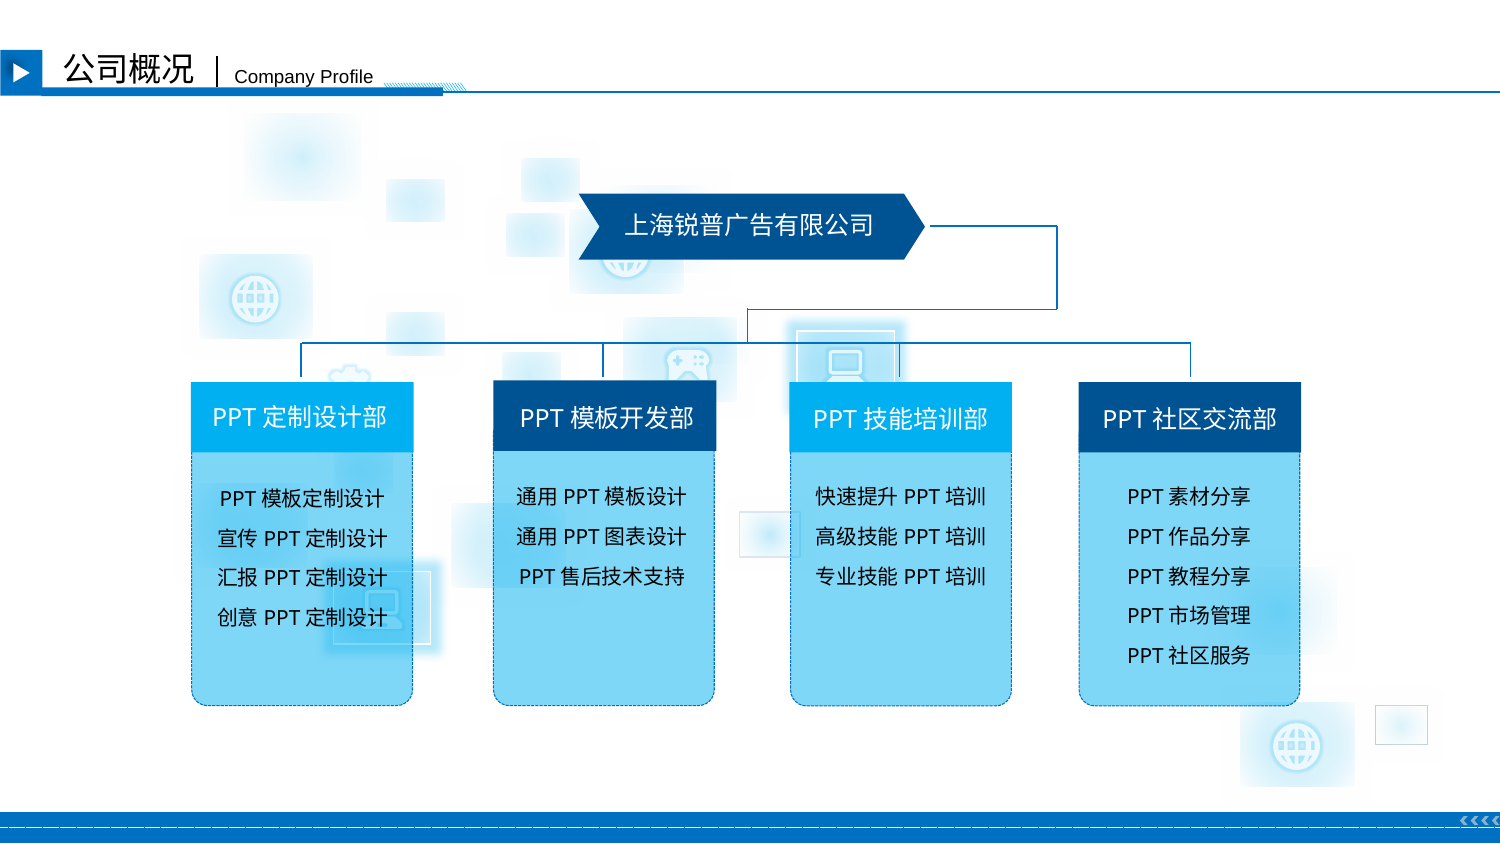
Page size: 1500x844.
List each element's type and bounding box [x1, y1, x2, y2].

text_box [493, 380, 717, 452]
text_box [1077, 459, 1302, 707]
text_box [789, 381, 1013, 453]
text_box [184, 416, 422, 706]
text_box [190, 381, 415, 453]
text_box [578, 193, 926, 260]
text_box [767, 417, 1035, 707]
text_box [483, 416, 721, 706]
text_box [1078, 381, 1302, 453]
text_box [0, 40, 1500, 97]
text_box [300, 342, 1191, 378]
